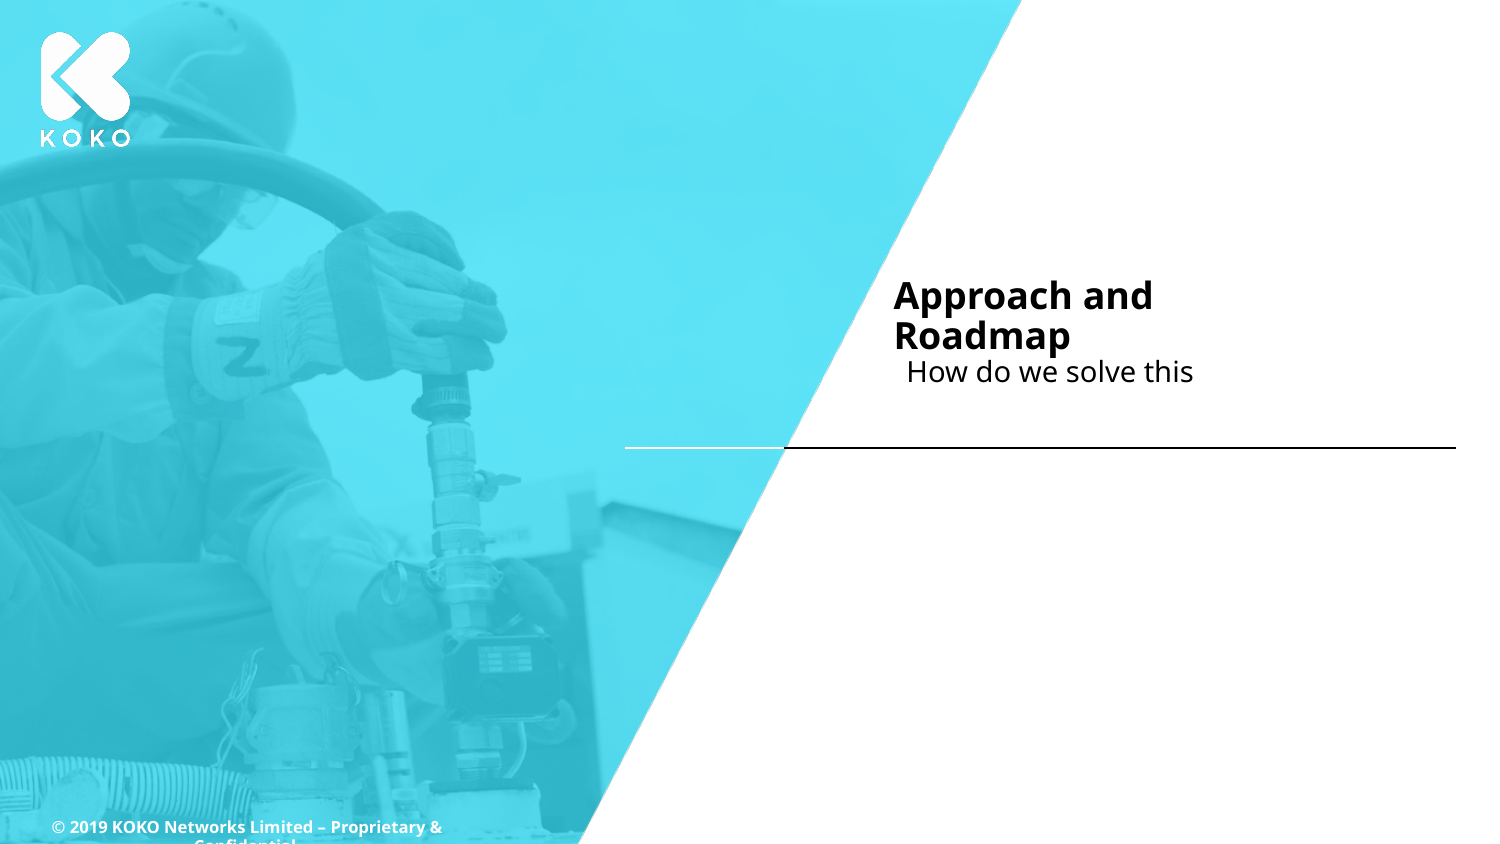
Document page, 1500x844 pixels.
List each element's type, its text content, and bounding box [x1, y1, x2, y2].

picture [0, 0, 1500, 844]
subtitle How do we solve this [895, 351, 1366, 421]
title Approach and Roadmap [882, 282, 1353, 352]
